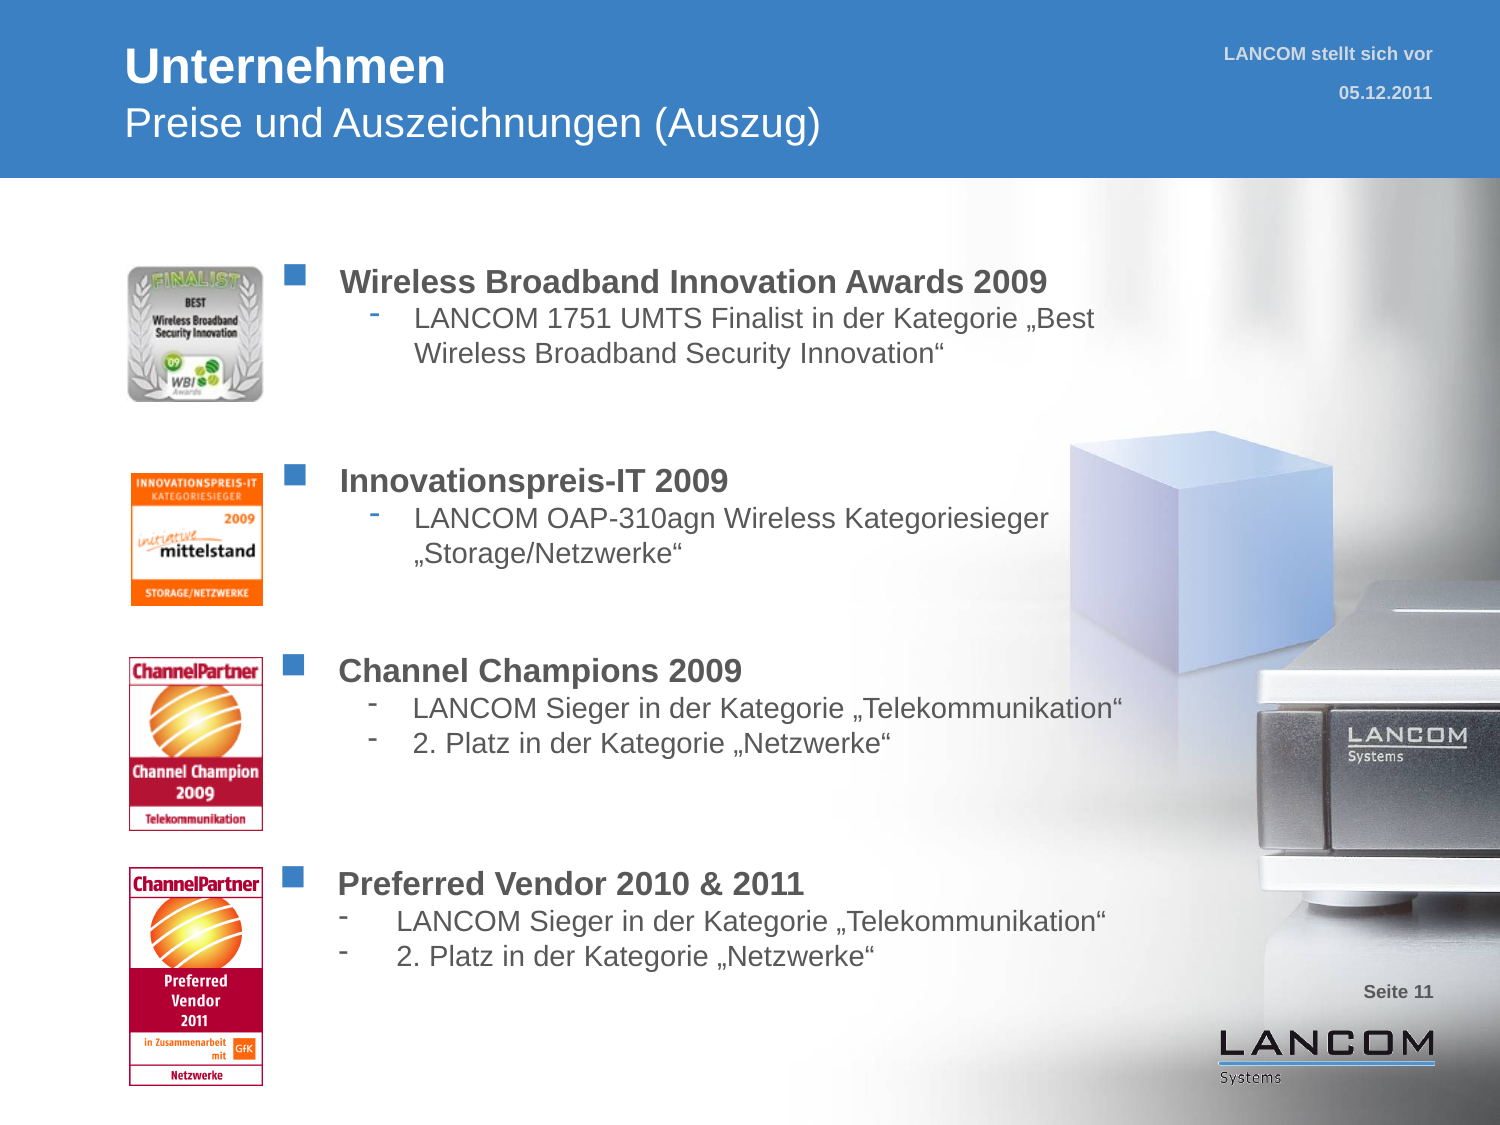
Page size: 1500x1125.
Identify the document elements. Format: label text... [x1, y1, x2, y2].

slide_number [1195, 73, 1448, 103]
text_box Channel Champions 2009 LANCOM Sieger in der Kategorie „Telekommunikation“ 2. Platz in der Kategorie „Netzwerke“ [265, 642, 1139, 767]
picture [125, 264, 264, 403]
picture [129, 657, 263, 832]
text_box Preferred Vendor 2010 & 2011 LANCOM Sieger in der Kategorie „Telekommunikation“ 2. Platz in der Kategorie „Netzwerke“ [264, 854, 1123, 1015]
text_box Unternehmen Preise und Auszeichnungen (Auszug) [109, 34, 1179, 161]
picture [129, 866, 263, 1086]
list Wireless Broadband Innovation Awards 2009 LANCOM 1751 UMTS Finalist in der Kategorie „Best Wireless Broadband Security Innovation“ Innovationspreis-IT 2009 LANCOM OAP-310agn Wireless Kategoriesieger „Storage/Netzwerke“ [281, 259, 1198, 1019]
picture [131, 473, 263, 606]
footer LANCOM stellt sich vor [1195, 33, 1448, 73]
picture [483, 178, 1500, 1125]
